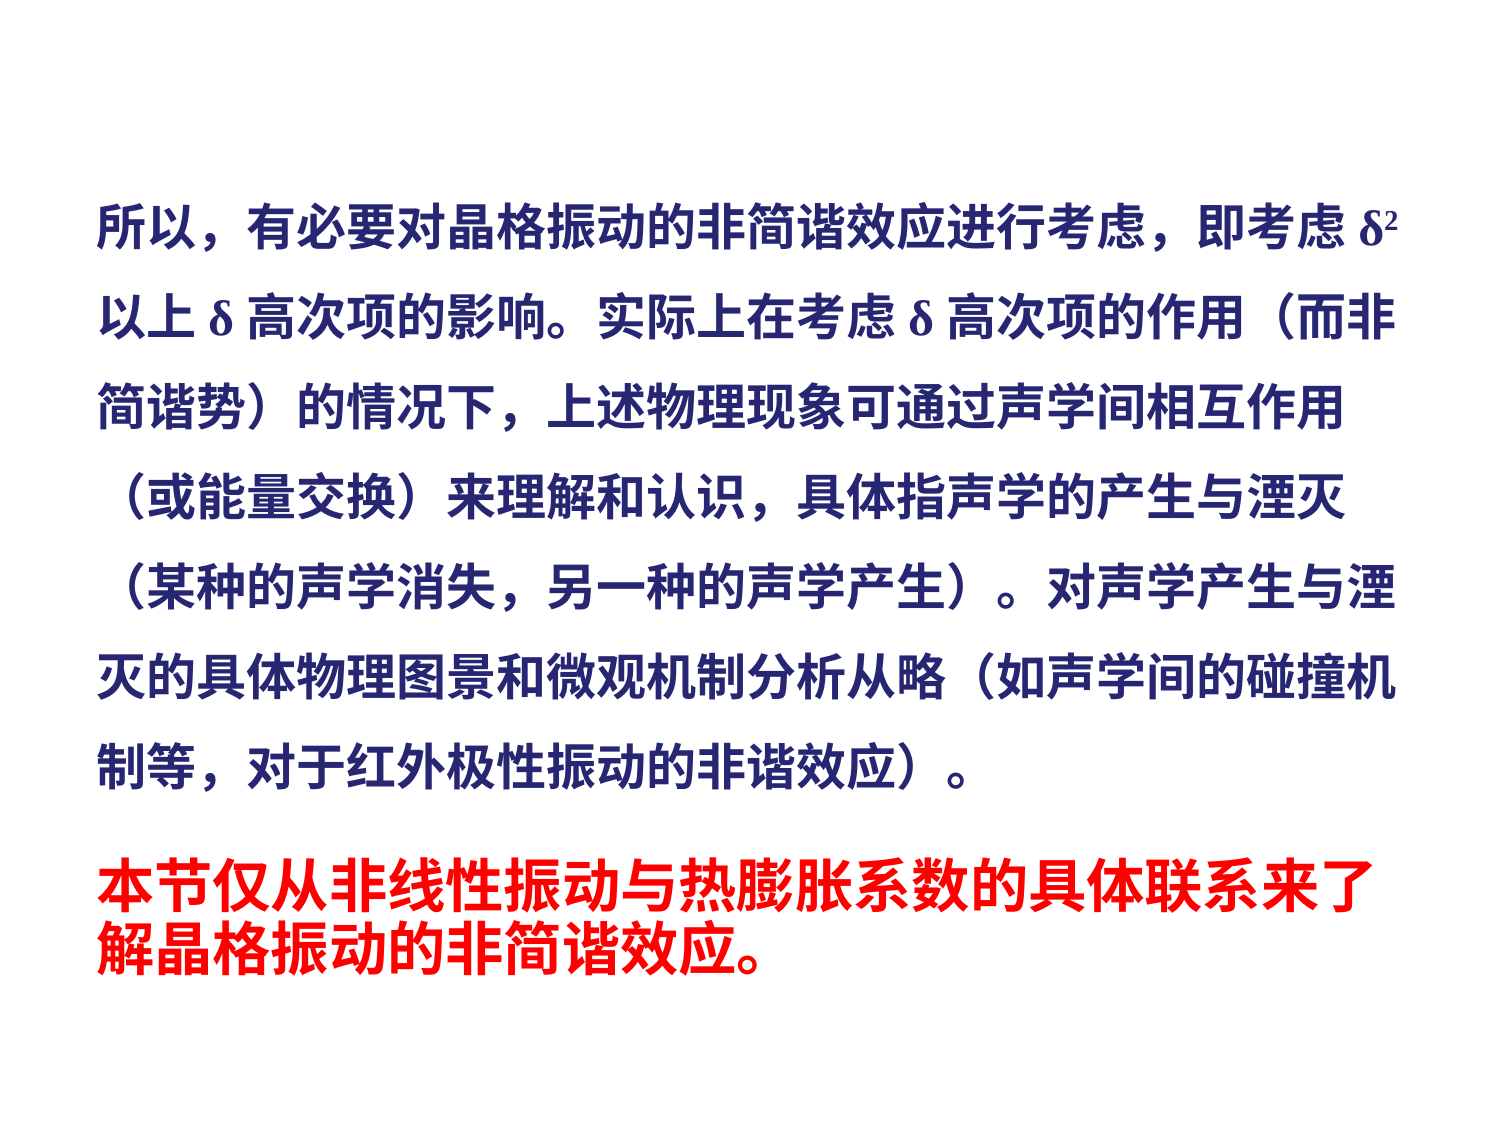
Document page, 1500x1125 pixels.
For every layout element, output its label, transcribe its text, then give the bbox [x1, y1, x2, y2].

list 所以，有必要对晶格振动的非简谐效应进行考虑，即考虑δ2以上δ高次项的影响。实际上在考虑δ高次项的作用（而非简谐势）的情况下，上述物理现象可通过声学间相互作用（或能量交换）来理解和认识，具体指声学的产生与湮灭（某种的声学消失，另一种的声学产生）。对声学产生与湮灭的具体物理图景和微观机制分析从略（如声学间的碰撞机制等，对于红外极性振动的非谐效应）。 [81, 87, 1432, 588]
text_box 本节仅从非线性振动与热膨胀系数的具体联系来了解晶格振动的非简谐效应。 [81, 849, 1432, 991]
